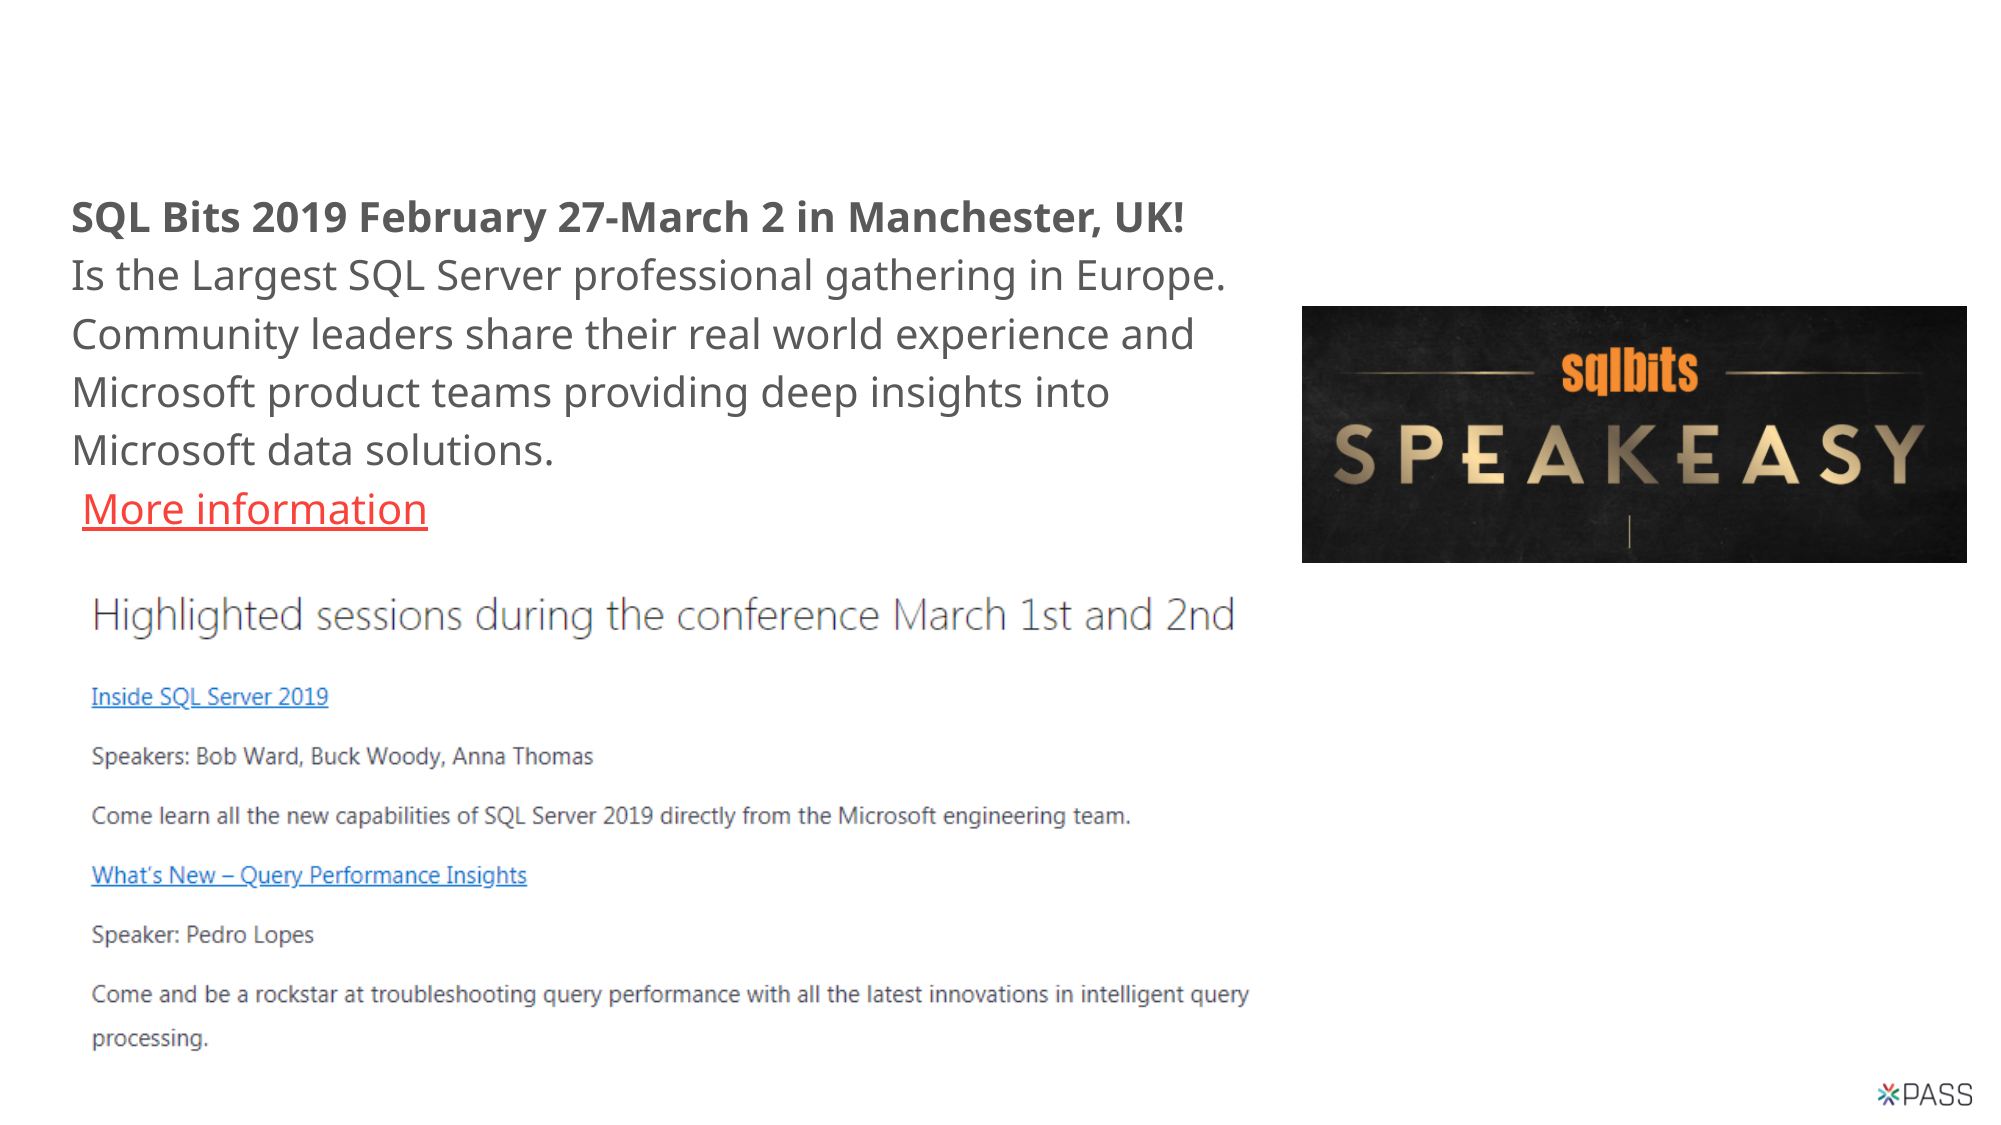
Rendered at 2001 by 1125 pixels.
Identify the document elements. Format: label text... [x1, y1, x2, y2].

list SQL Bits 2019 February 27-March 2 in Manchester, UK! Is the Largest SQL Server professional gathering in Europe. Community leaders share their real world experience and Microsoft product teams providing deep insights into Microsoft data solutions. More information [56, 183, 1839, 750]
picture [1863, 1079, 1987, 1110]
picture [1302, 306, 1968, 563]
picture [74, 580, 1336, 1074]
